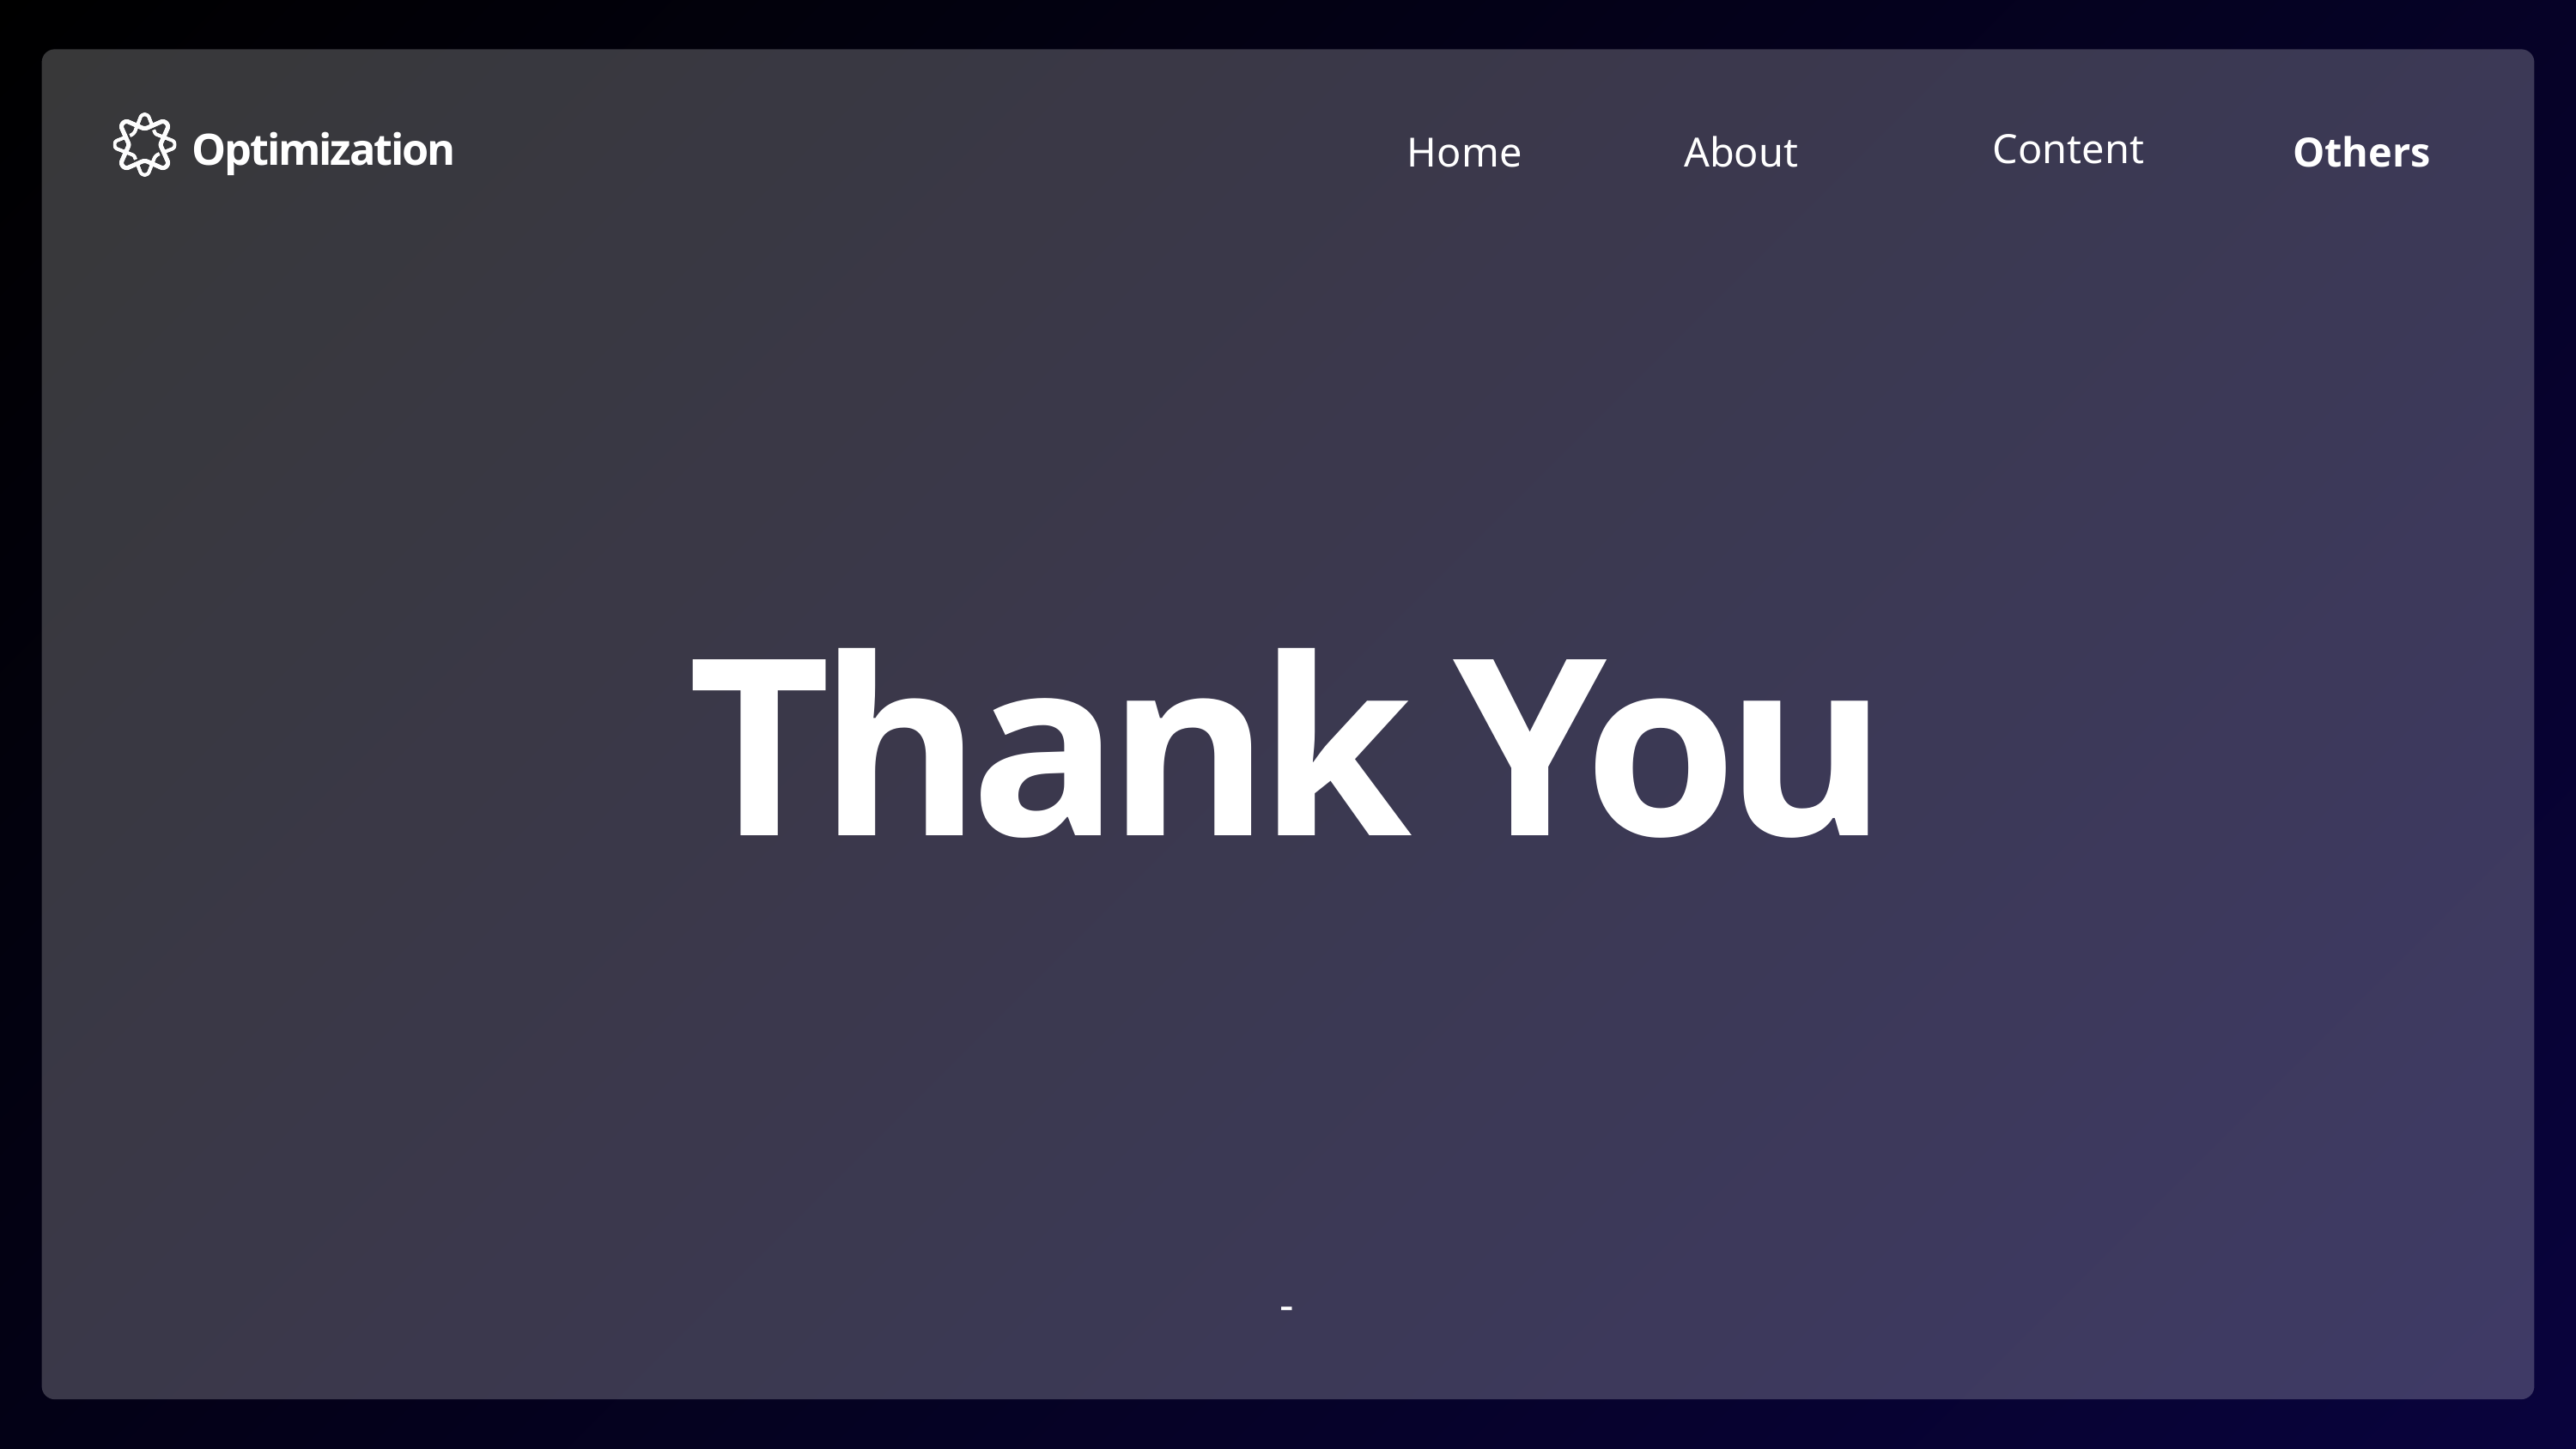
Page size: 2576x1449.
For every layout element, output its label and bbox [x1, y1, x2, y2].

text_box [41, 49, 2535, 1400]
